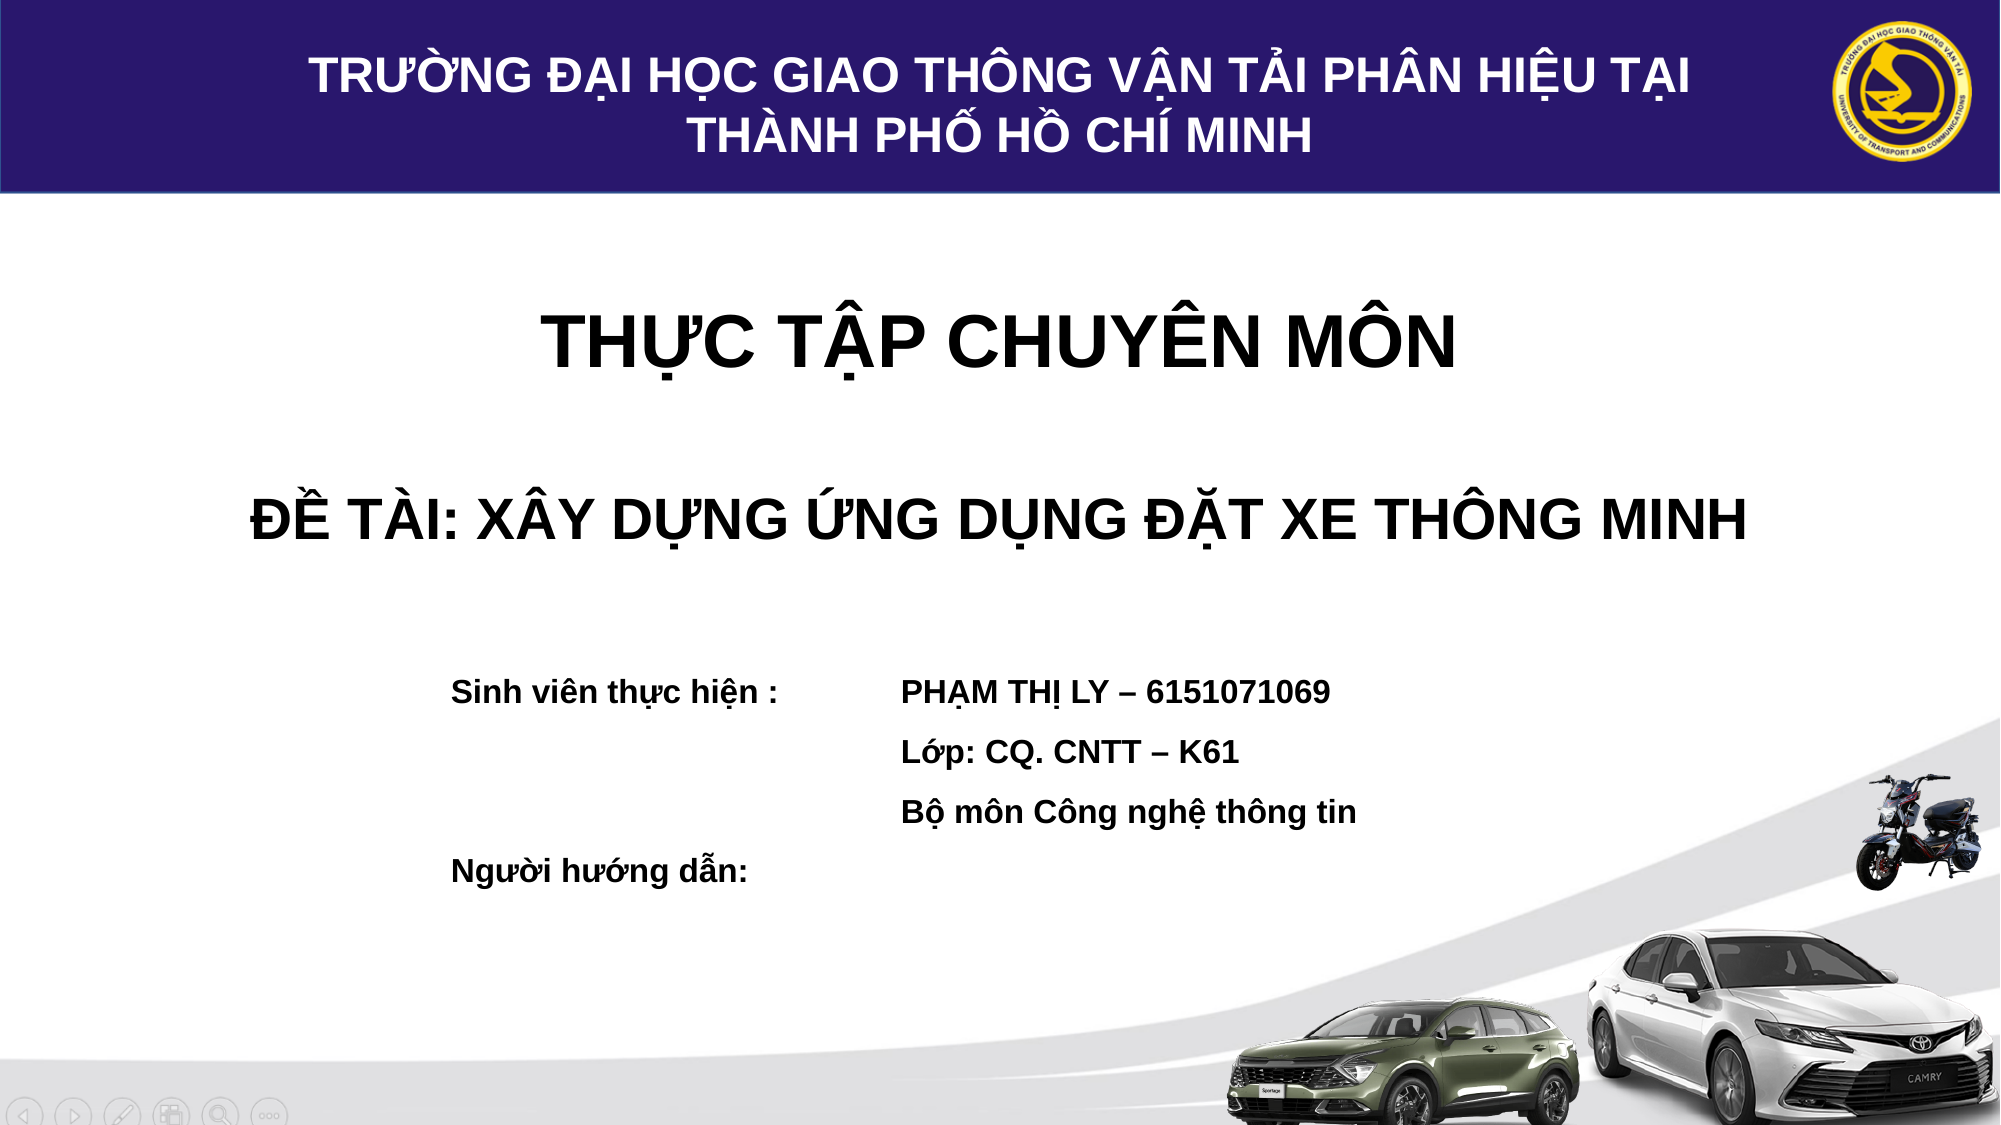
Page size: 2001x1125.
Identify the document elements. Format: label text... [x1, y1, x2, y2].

picture [0, 0, 2000, 1125]
text_box THỰC TẬP CHUYÊN MÔN [267, 285, 1733, 390]
text_box ĐỀ TÀI: XÂY DỰNG ỨNG DỤNG ĐẶT XE THÔNG MINH [123, 474, 1877, 559]
text_box Sinh viên thực hiện : PHẠM THỊ LY – 6151071069 Lớp: CQ. CNTT – K61 Bộ môn Công nghệ thông tin Người hướng dẫn: [436, 642, 2000, 897]
text_box TRƯỜNG ĐẠI HỌC GIAO THÔNG VẬN TẢI PHÂN HIỆU TẠI THÀNH PHỐ HỒ CHÍ MINH [234, 35, 1766, 170]
